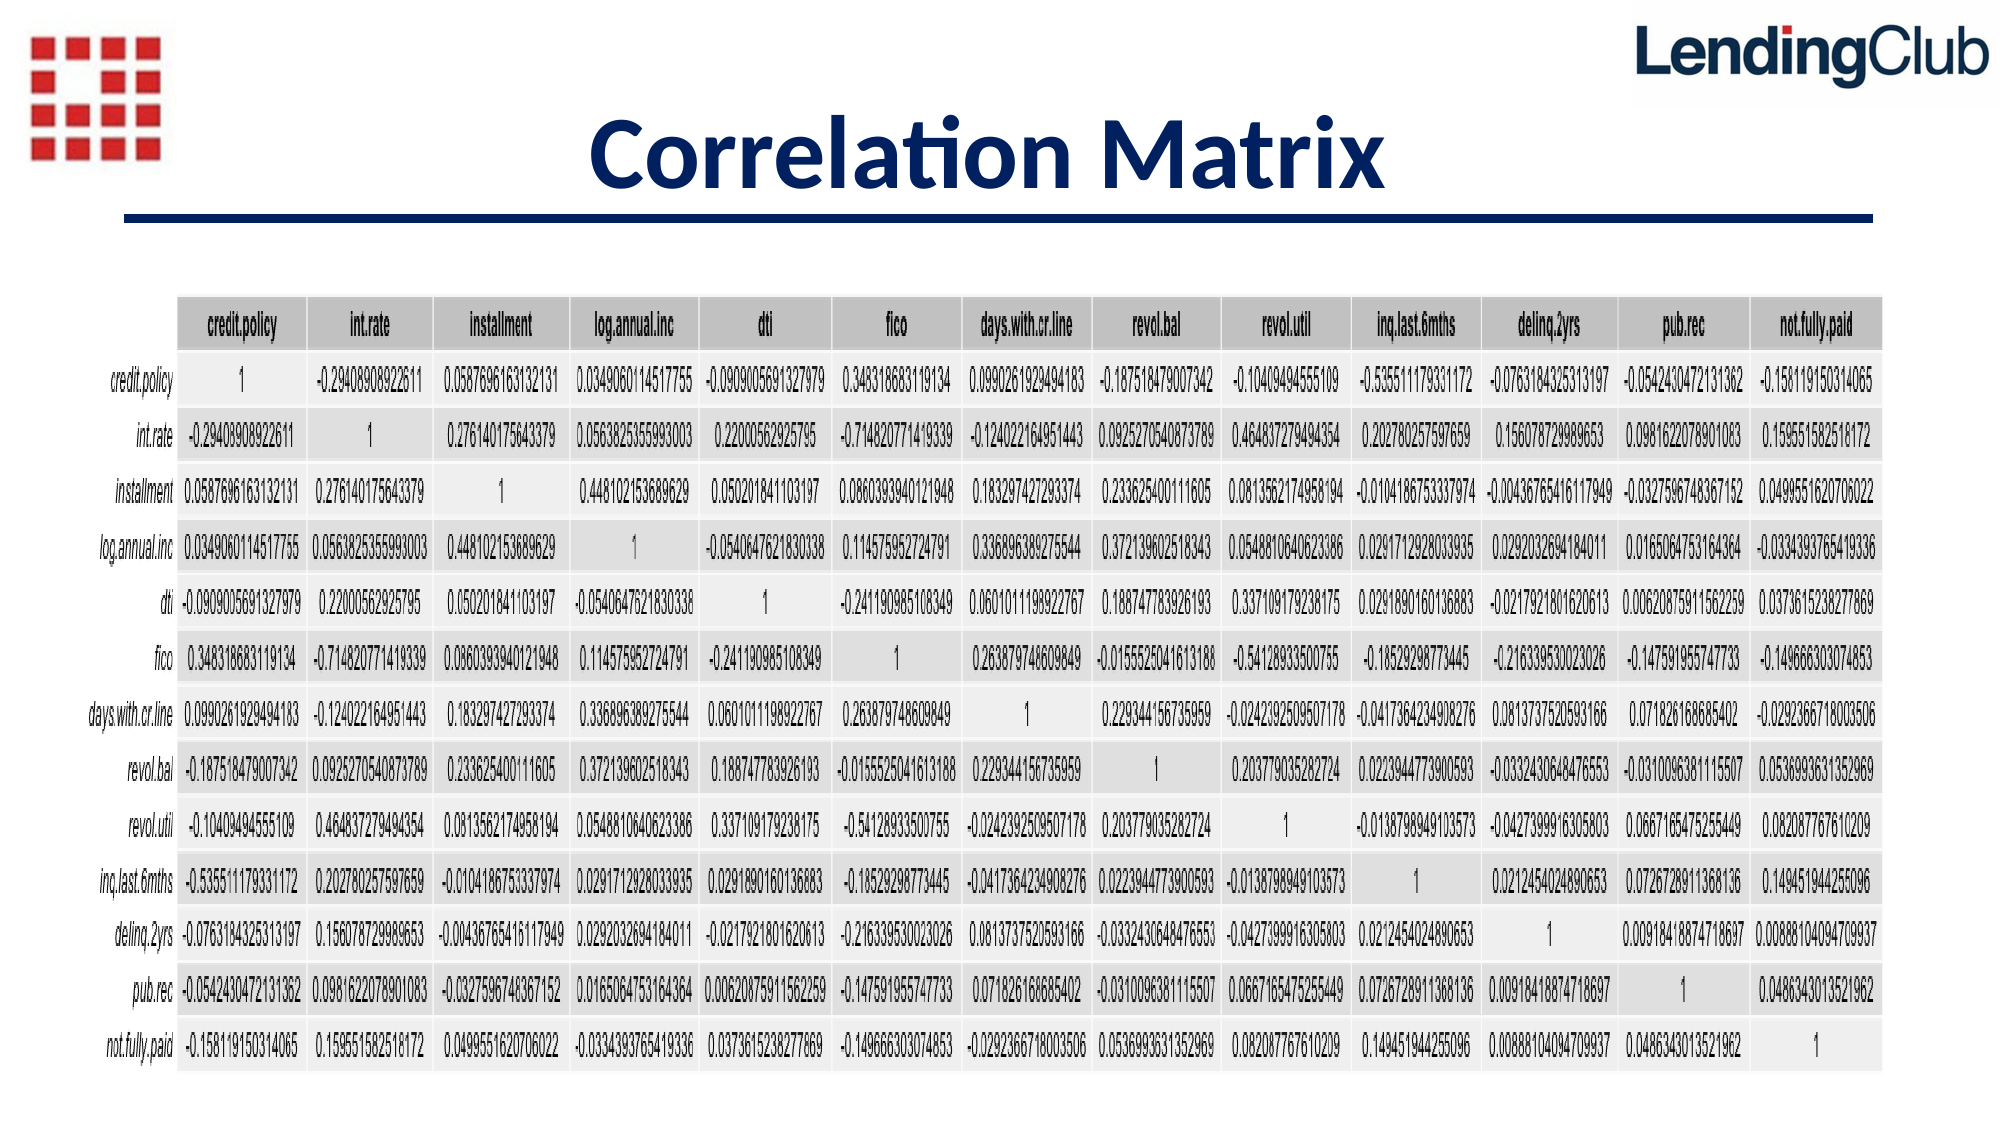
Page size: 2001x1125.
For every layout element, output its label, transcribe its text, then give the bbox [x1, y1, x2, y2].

text_box Correlation Matrix [0, 77, 2000, 217]
picture [1632, 0, 2000, 108]
picture [74, 244, 1905, 1125]
picture [0, 0, 177, 193]
